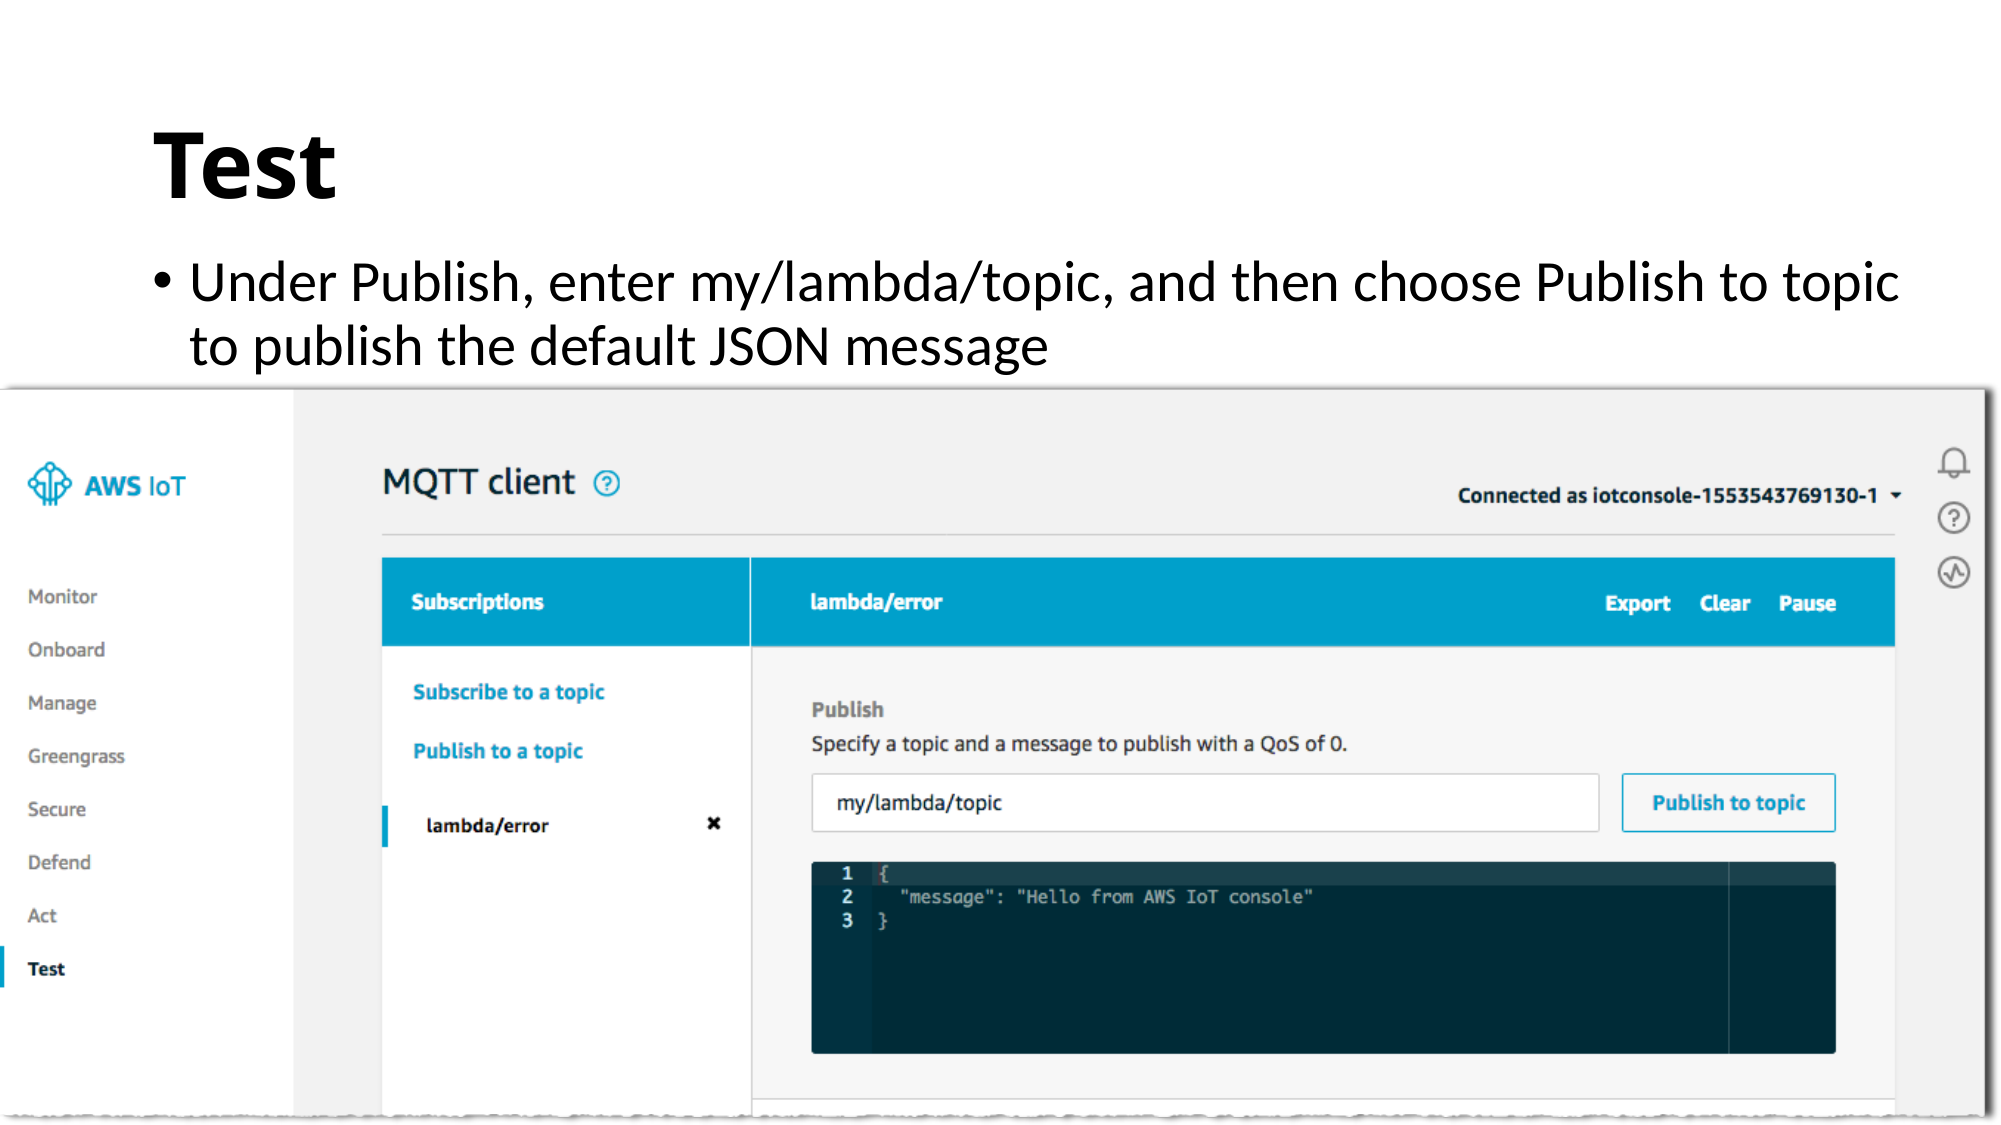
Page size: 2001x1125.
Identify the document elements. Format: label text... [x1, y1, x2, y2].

title Test [137, 59, 1863, 244]
picture [0, 382, 2000, 1125]
list Under Publish, enter my/lambda/topic, and then choose Publish to topic to publish the default JSON message [137, 244, 1946, 382]
